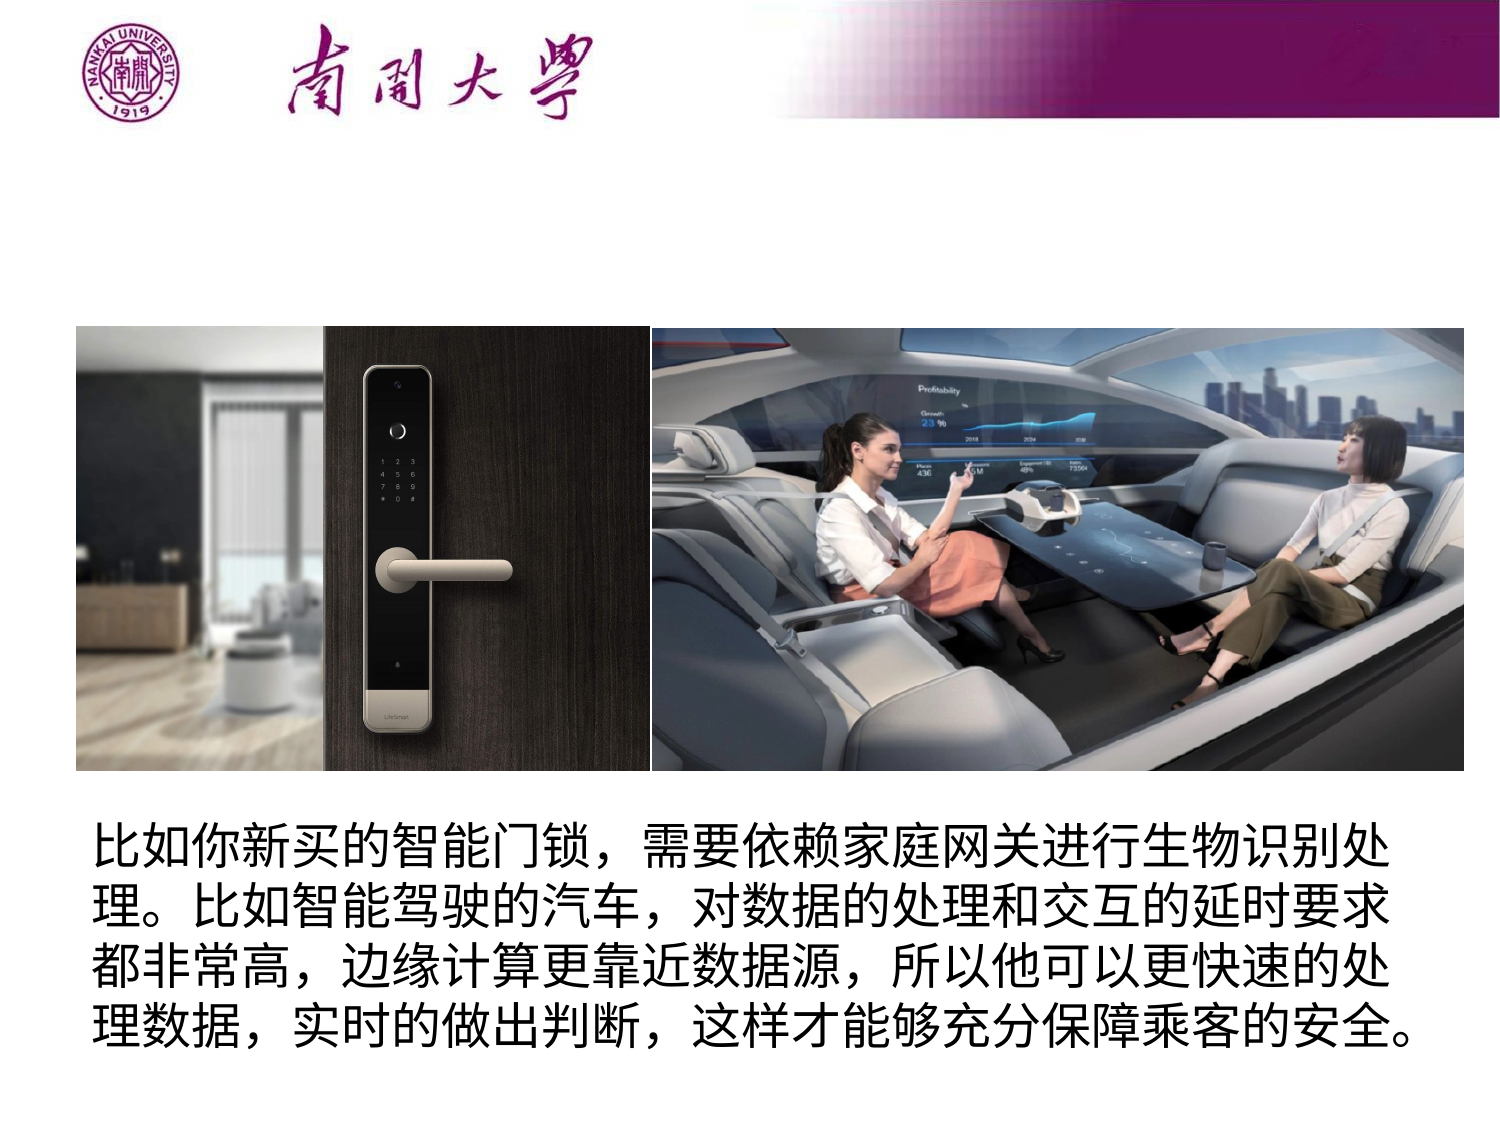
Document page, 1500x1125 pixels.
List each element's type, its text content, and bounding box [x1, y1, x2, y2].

picture [0, 0, 1500, 1125]
text_box 比如你新买的智能门锁，需要依赖家庭网关进行生物识别处理。比如智能驾驶的汽车，对数据的处理和交互的延时要求都非常高，边缘计算更靠近数据源，所以他可以更快速的处理数据，实时的做出判断，这样才能够充分保障乘客的安全。 [76, 806, 1447, 1062]
